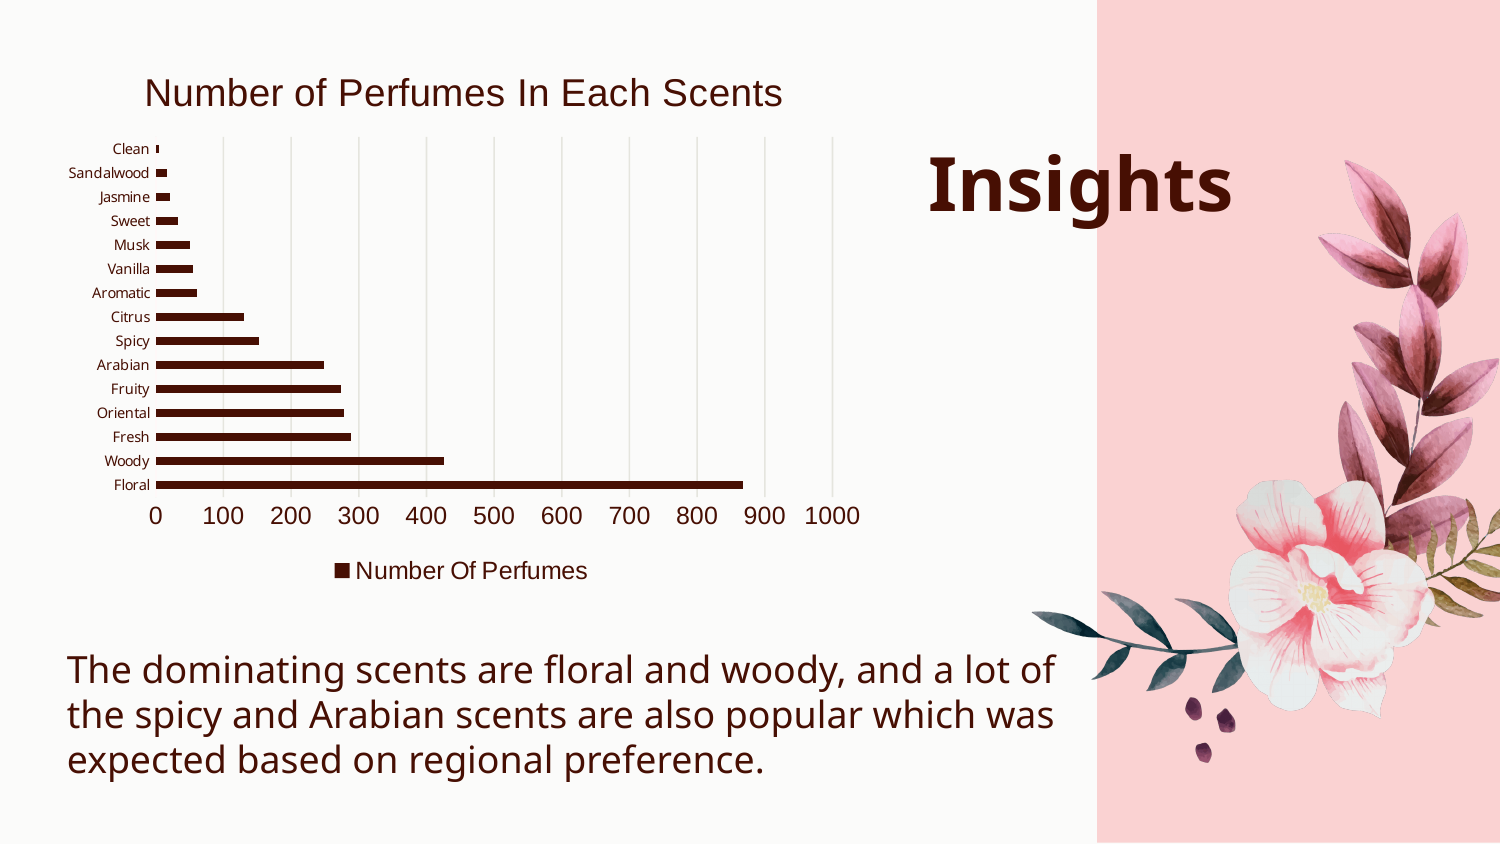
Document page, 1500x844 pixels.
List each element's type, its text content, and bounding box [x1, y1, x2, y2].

chart [51, 39, 878, 591]
text_box The dominating scents are floral and woody, and a lot of the spicy and Arabian scents are also popular which was expected based on regional preference. [52, 638, 1119, 789]
picture [914, 126, 1500, 840]
text_box Insights [913, 129, 1262, 234]
